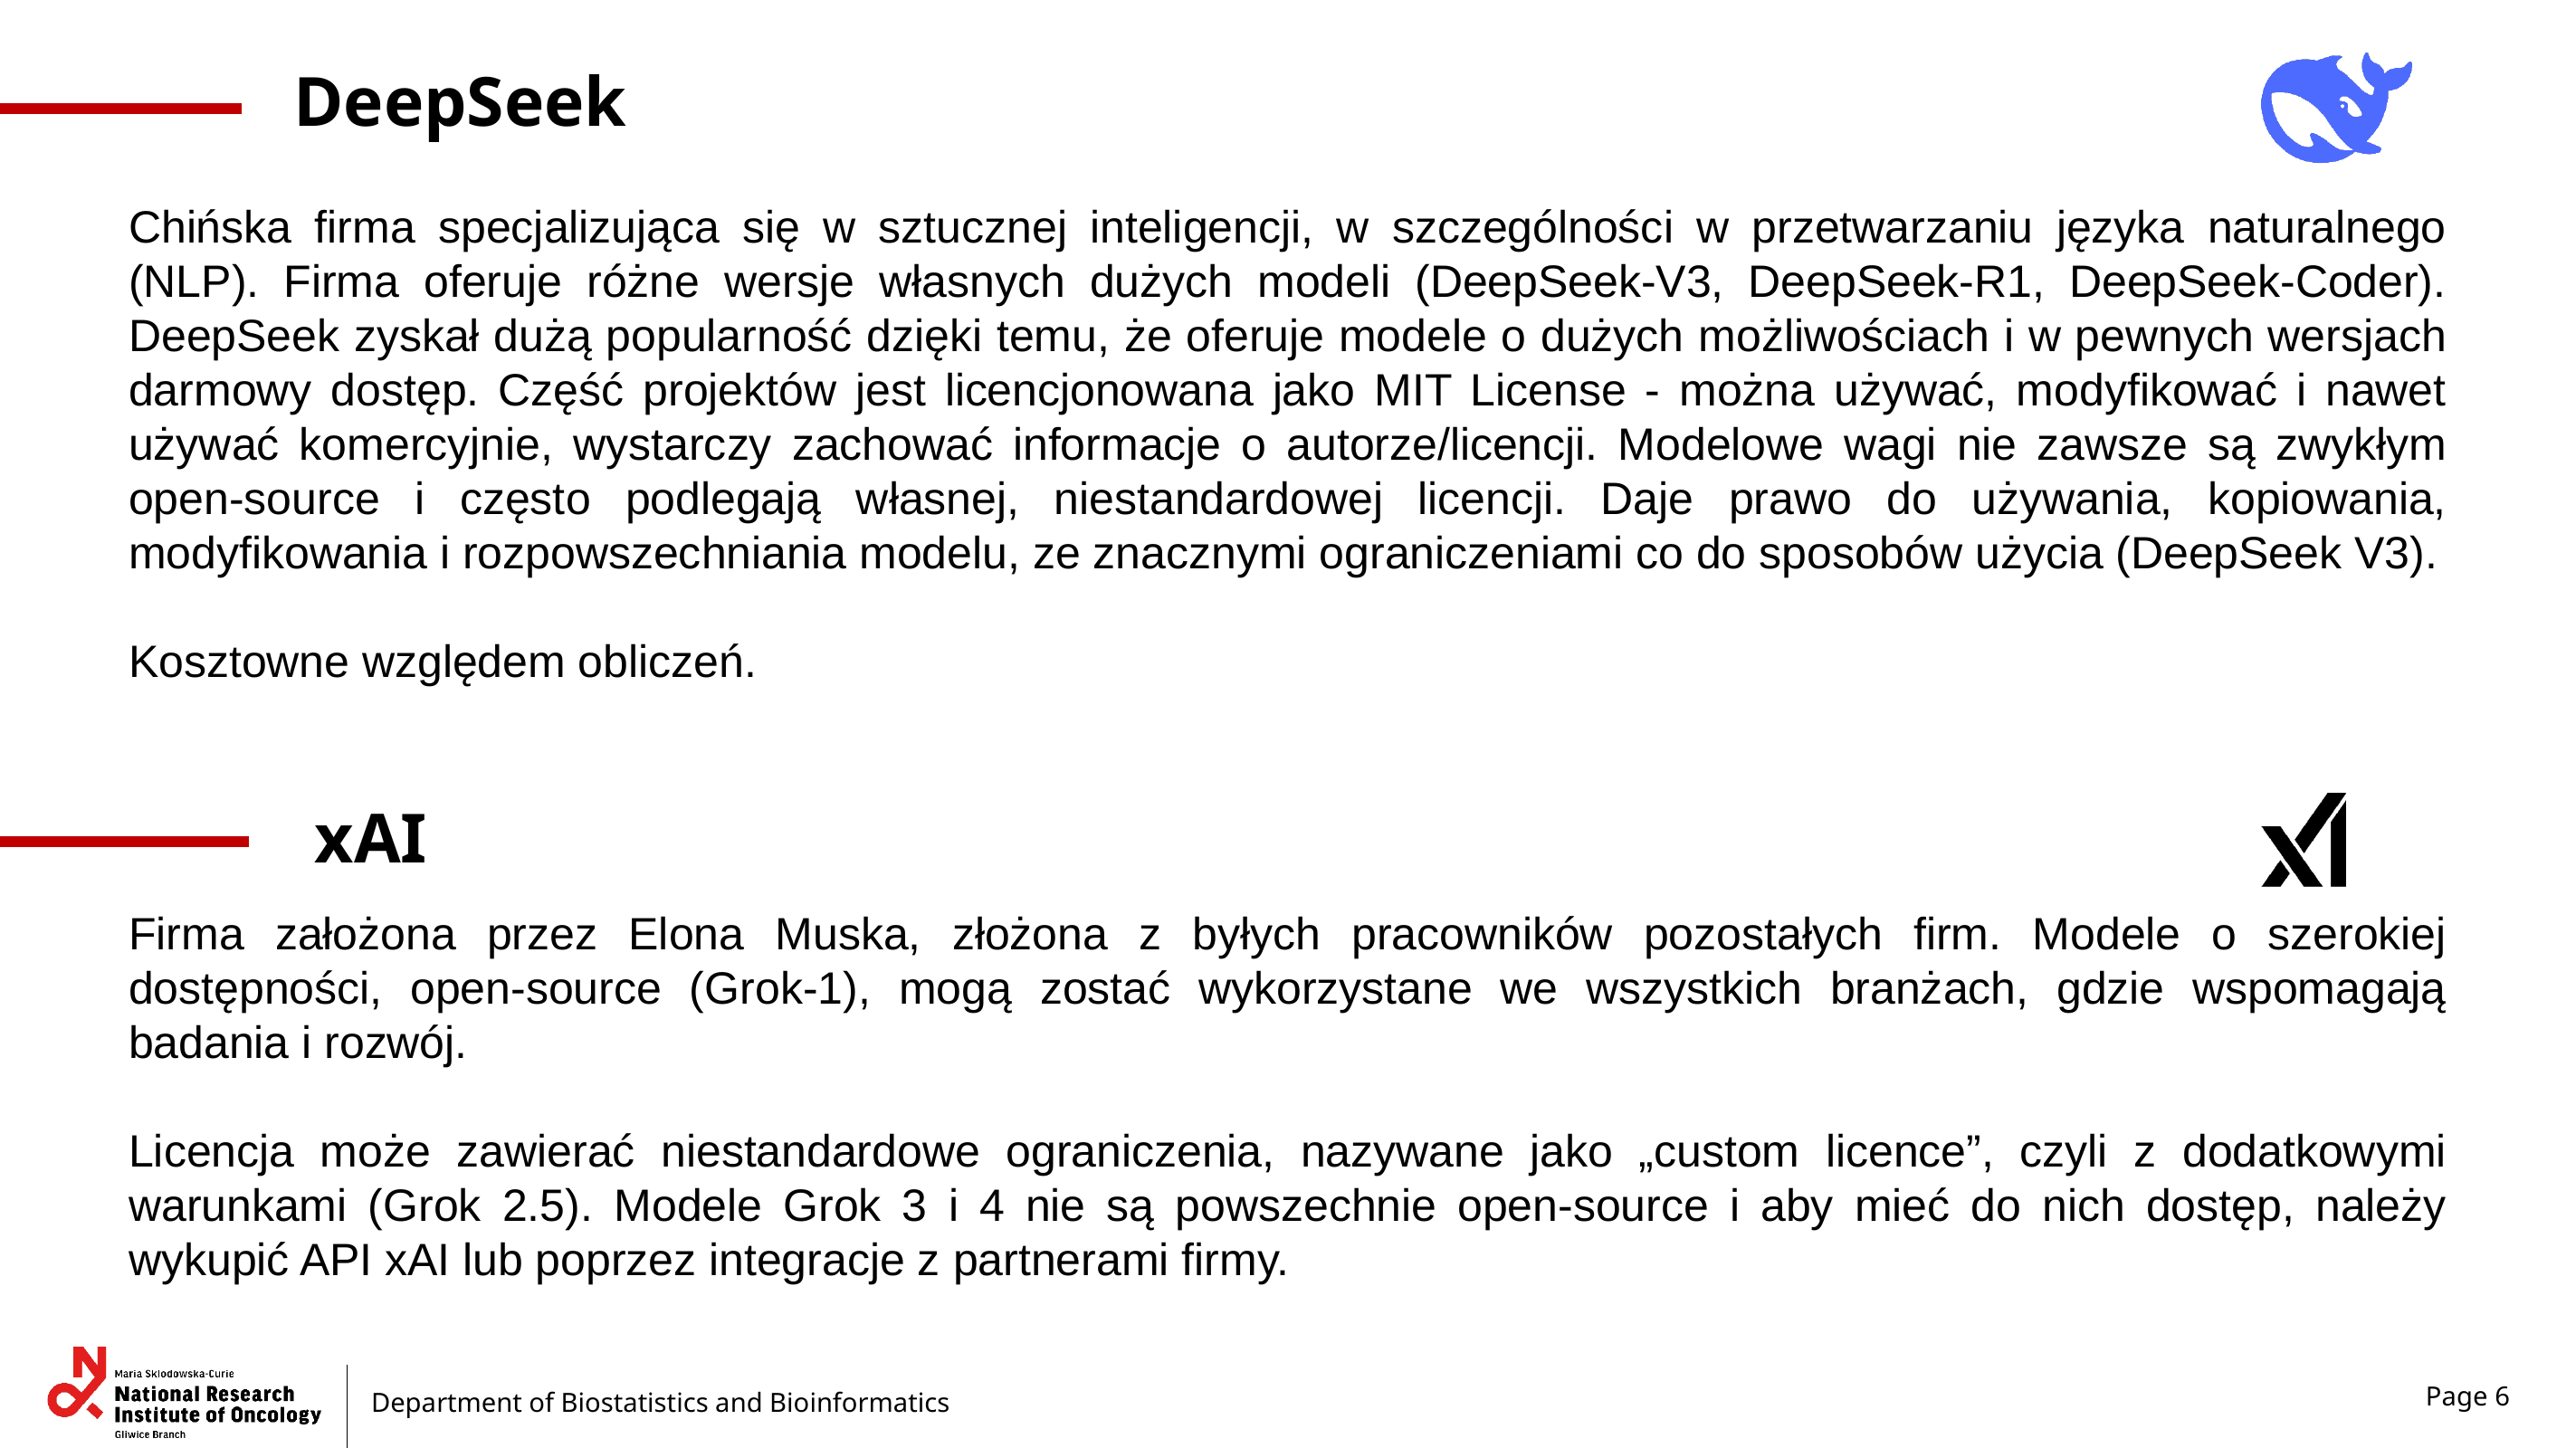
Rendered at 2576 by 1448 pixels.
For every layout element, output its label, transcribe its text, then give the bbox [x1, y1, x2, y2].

slide_number Page 6 [2304, 1379, 2524, 1415]
list Chińska firma specjalizująca się w sztucznej inteligencji, w szczególności w przetwarzaniu języka naturalnego (NLP). Firma oferuje różne wersje własnych dużych modeli (DeepSeek-V3, DeepSeek-R1, DeepSeek-Coder). DeepSeek zyskał dużą popularność dzięki temu, że oferuje modele o dużych możliwościach i w pewnych wersjach darmowy dostęp. Część projektów jest licencjonowana jako MIT License - można używać, modyfikować i nawet używać komercyjnie, wystarczy zachować informacje o autorze/licencji. Modelowe wagi nie zawsze są zwykłym open-source i często podlegają własnej, niestandardowej licencji. Daje prawo do używania, kopiowania, modyfikowania i rozpowszechniania modelu, ze znacznymi ograniczeniami co do sposobów użycia (DeepSeek V3). Kosztowne względem obliczeń. [129, 197, 2447, 699]
text_box xAI [315, 795, 668, 889]
picture [2261, 33, 2412, 184]
text_box Firma założona przez Elona Muska, złożona z byłych pracowników pozostałych firm. Modele o szerokiej dostępności, open-source (Grok-1), mogą zostać wykorzystane we wszystkich branżach, gdzie wspomagają badania i rozwój. Licencja może zawierać niestandardowe ograniczenia, nazywane jako „custom licence”, czyli z dodatkowymi warunkami (Grok 2.5). Modele Grok 3 i 4 nie są powszechnie open-source i aby mieć do nich dostęp, należy wykupić API xAI lub poprzez integracje z partnerami firmy. [129, 904, 2447, 1278]
picture [2261, 793, 2346, 887]
title DeepSeek [293, 58, 892, 148]
picture [47, 1347, 321, 1438]
